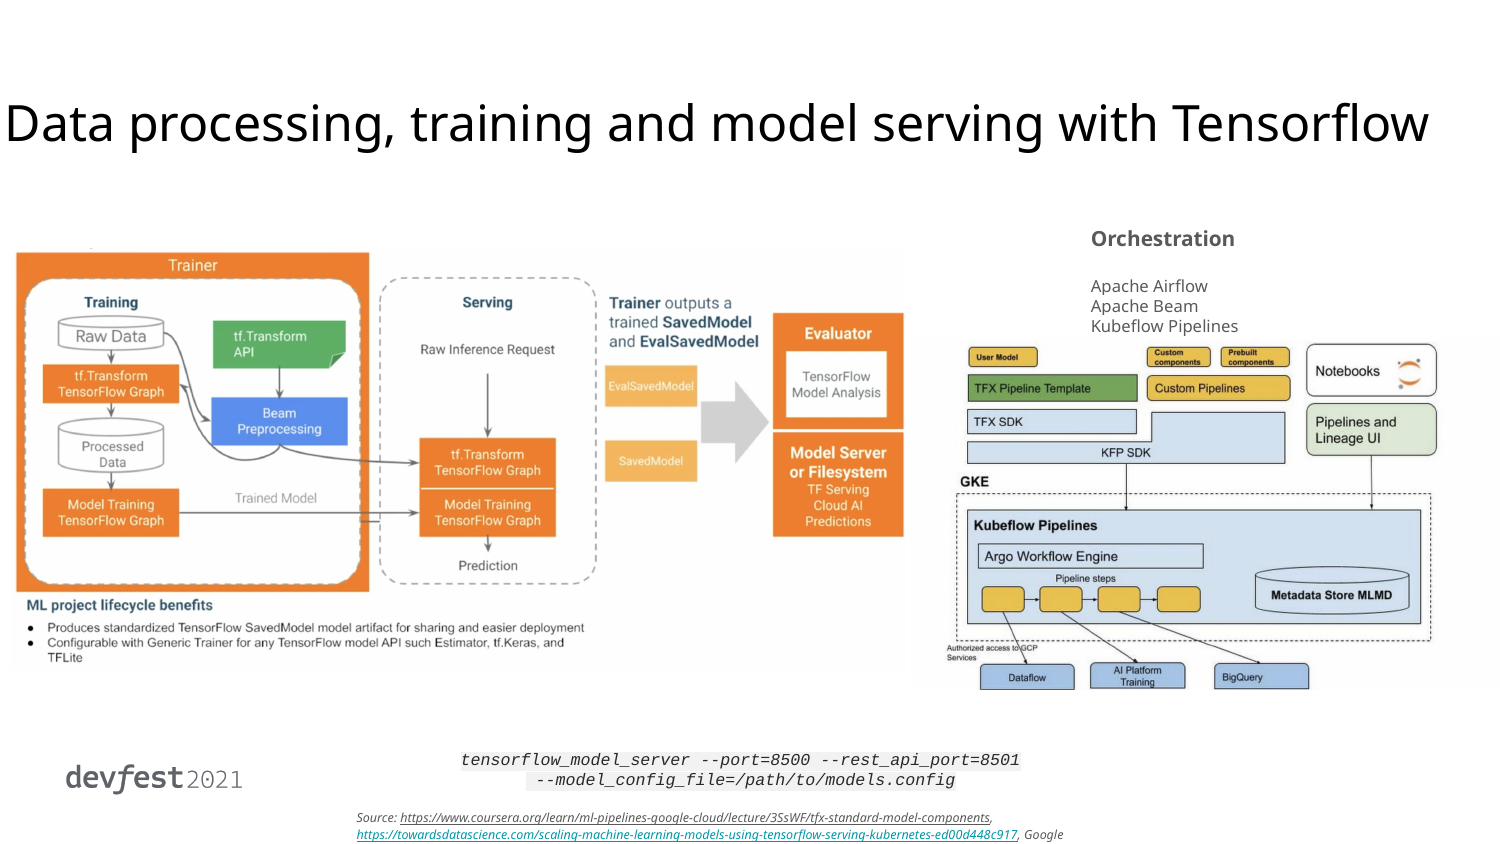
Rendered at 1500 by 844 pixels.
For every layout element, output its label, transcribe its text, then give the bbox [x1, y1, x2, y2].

picture [910, 337, 1500, 690]
text_box tensorflow_model_server --port=8500 --rest_api_port=8501 --model_config_file=/path/to/models.config [306, 734, 1175, 804]
picture [65, 761, 243, 797]
text_box Source: https://www.coursera.org/learn/ml-pipelines-google-cloud/lecture/3SsWF/tfx-standard-model-components, https://towardsdatascience.com/scaling-machine-learning-models-using-tensorflow-serving-kubernetes-ed00d448c917, Google [351, 804, 1357, 844]
title Data processing, training and model serving with Tensorflow [0, 102, 1470, 227]
picture [11, 247, 907, 671]
text_box Orchestration Apache Airflow Apache Beam Kubeflow Pipelines [1075, 227, 1337, 336]
